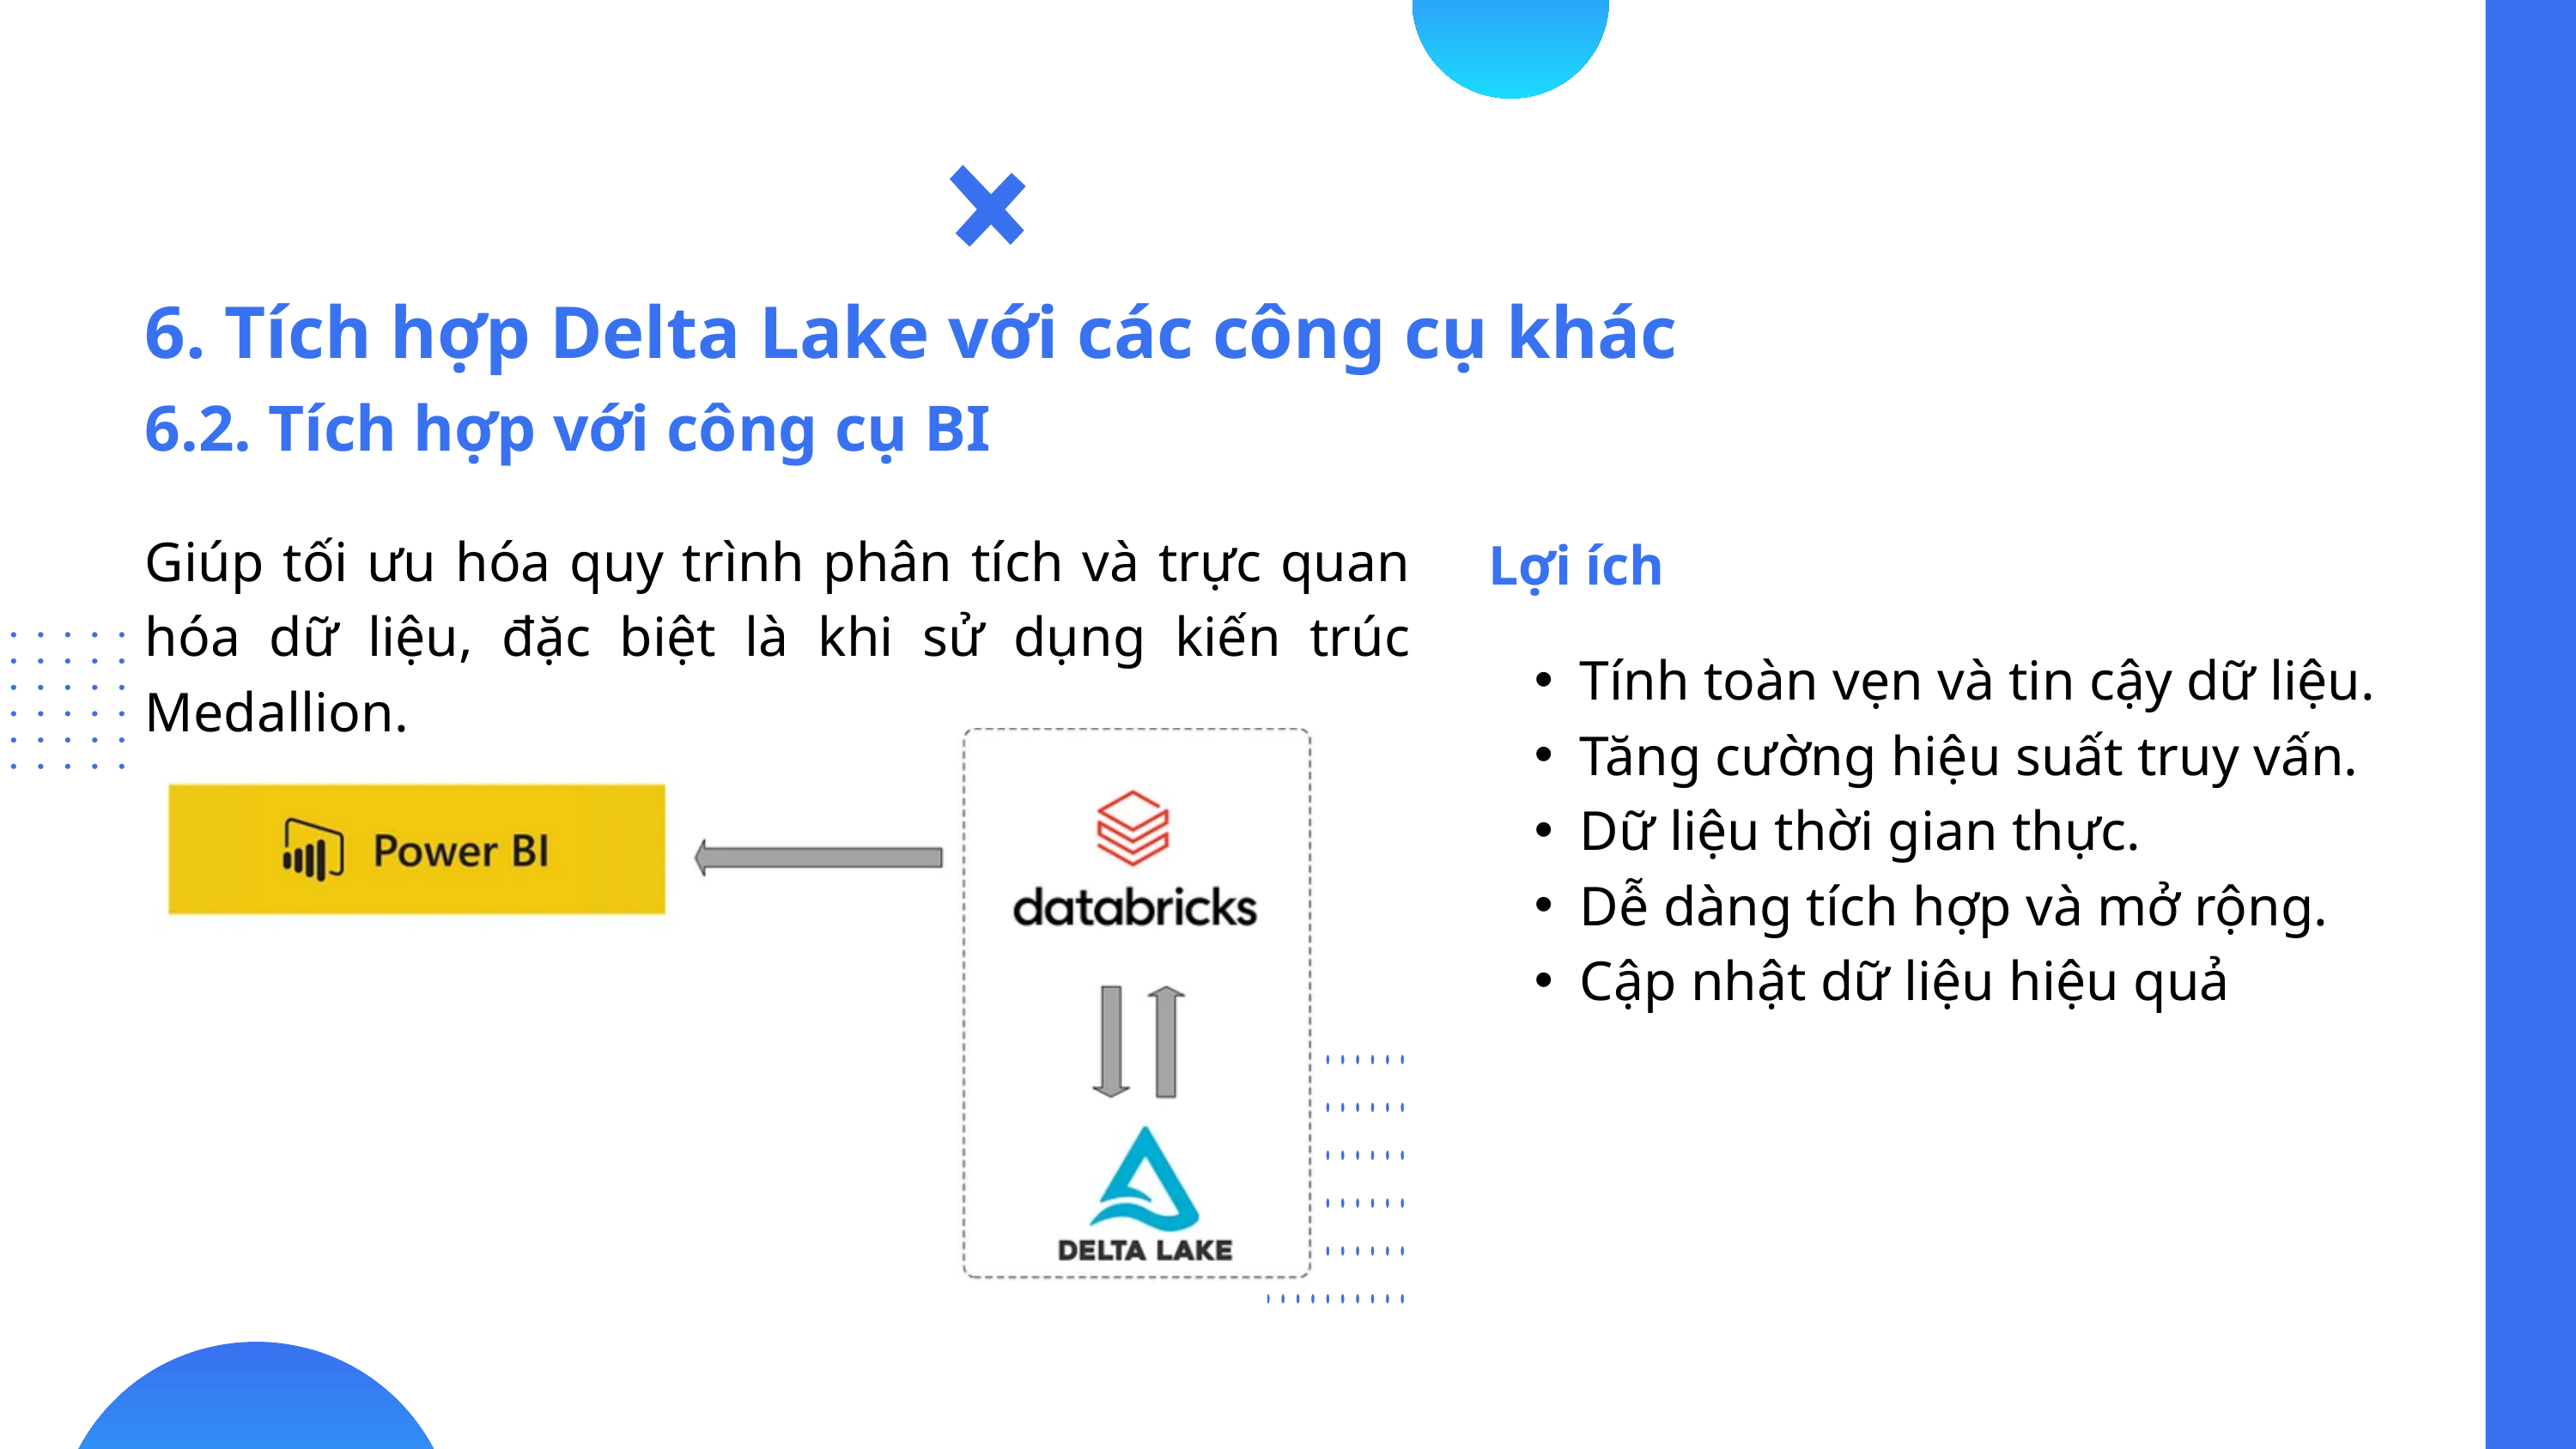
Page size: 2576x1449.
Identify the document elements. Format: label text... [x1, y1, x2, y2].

text_box 6.2. Tích hợp với công cụ BI [144, 375, 1297, 464]
text_box 6. Tích hợp Delta Lake với các công cụ khác [144, 272, 1782, 373]
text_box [2485, 0, 2576, 1449]
text_box Giúp tối ưu hóa quy trình phân tích và trực quan hóa dữ liệu, đặc biệt là khi sử dụng kiến trúc Medallion. [144, 517, 1413, 743]
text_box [55, 1341, 457, 1449]
text_box [0, 632, 125, 769]
text_box [1267, 1054, 1404, 1304]
text_box Lợi ích [1488, 520, 2282, 597]
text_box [997, 888, 1195, 1086]
text_box [144, 743, 1321, 1282]
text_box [1412, 0, 1610, 99]
text_box [925, 144, 1048, 267]
text_box Tính toàn vẹn và tin cậy dữ liệu. Tăng cường hiệu suất truy vấn. Dữ liệu thời gian thực. Dễ dàng tích hợp và mở rộng. Cập nhật dữ liệu hiệu quả [1488, 635, 2409, 1012]
